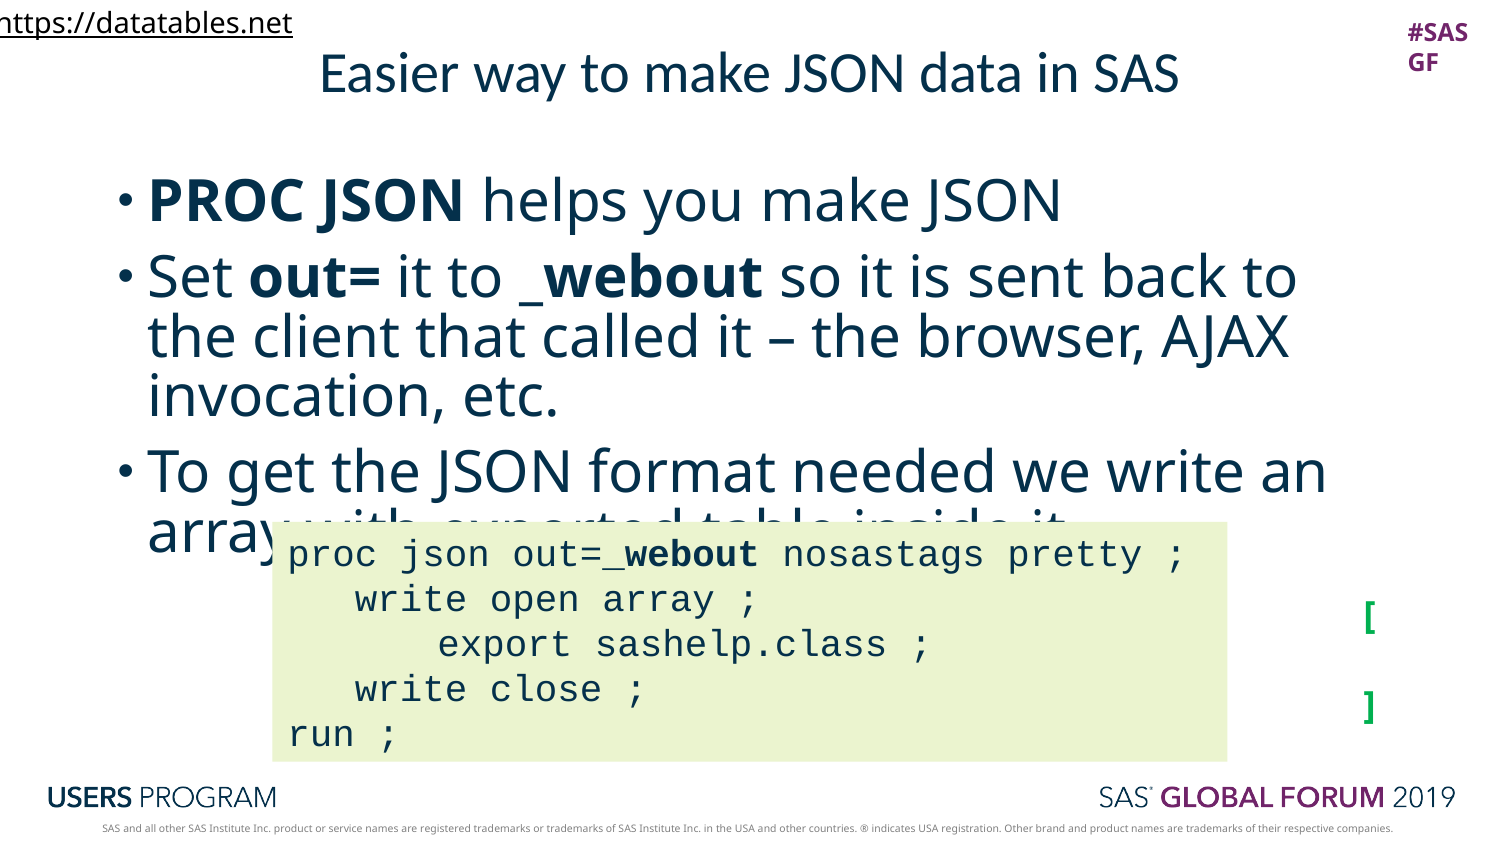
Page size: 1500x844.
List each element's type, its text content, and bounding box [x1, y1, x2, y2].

text_box https://datatables.net [0, 0, 316, 52]
list PROC JSON helps you make JSON Set out= it to _webout so it is sent back to the client that called it – the browser, AJAX invocation, etc. To get the JSON format needed we write an array with exported table inside it. [102, 166, 1398, 765]
text_box [ ] [1348, 493, 1426, 734]
text_box proc json out=_webout nosastags pretty ; write open array ; export sashelp.class ; write close ; run ; [272, 521, 1228, 762]
picture [0, 0, 1500, 844]
title Easier way to make JSON data in SAS [102, 31, 1398, 107]
